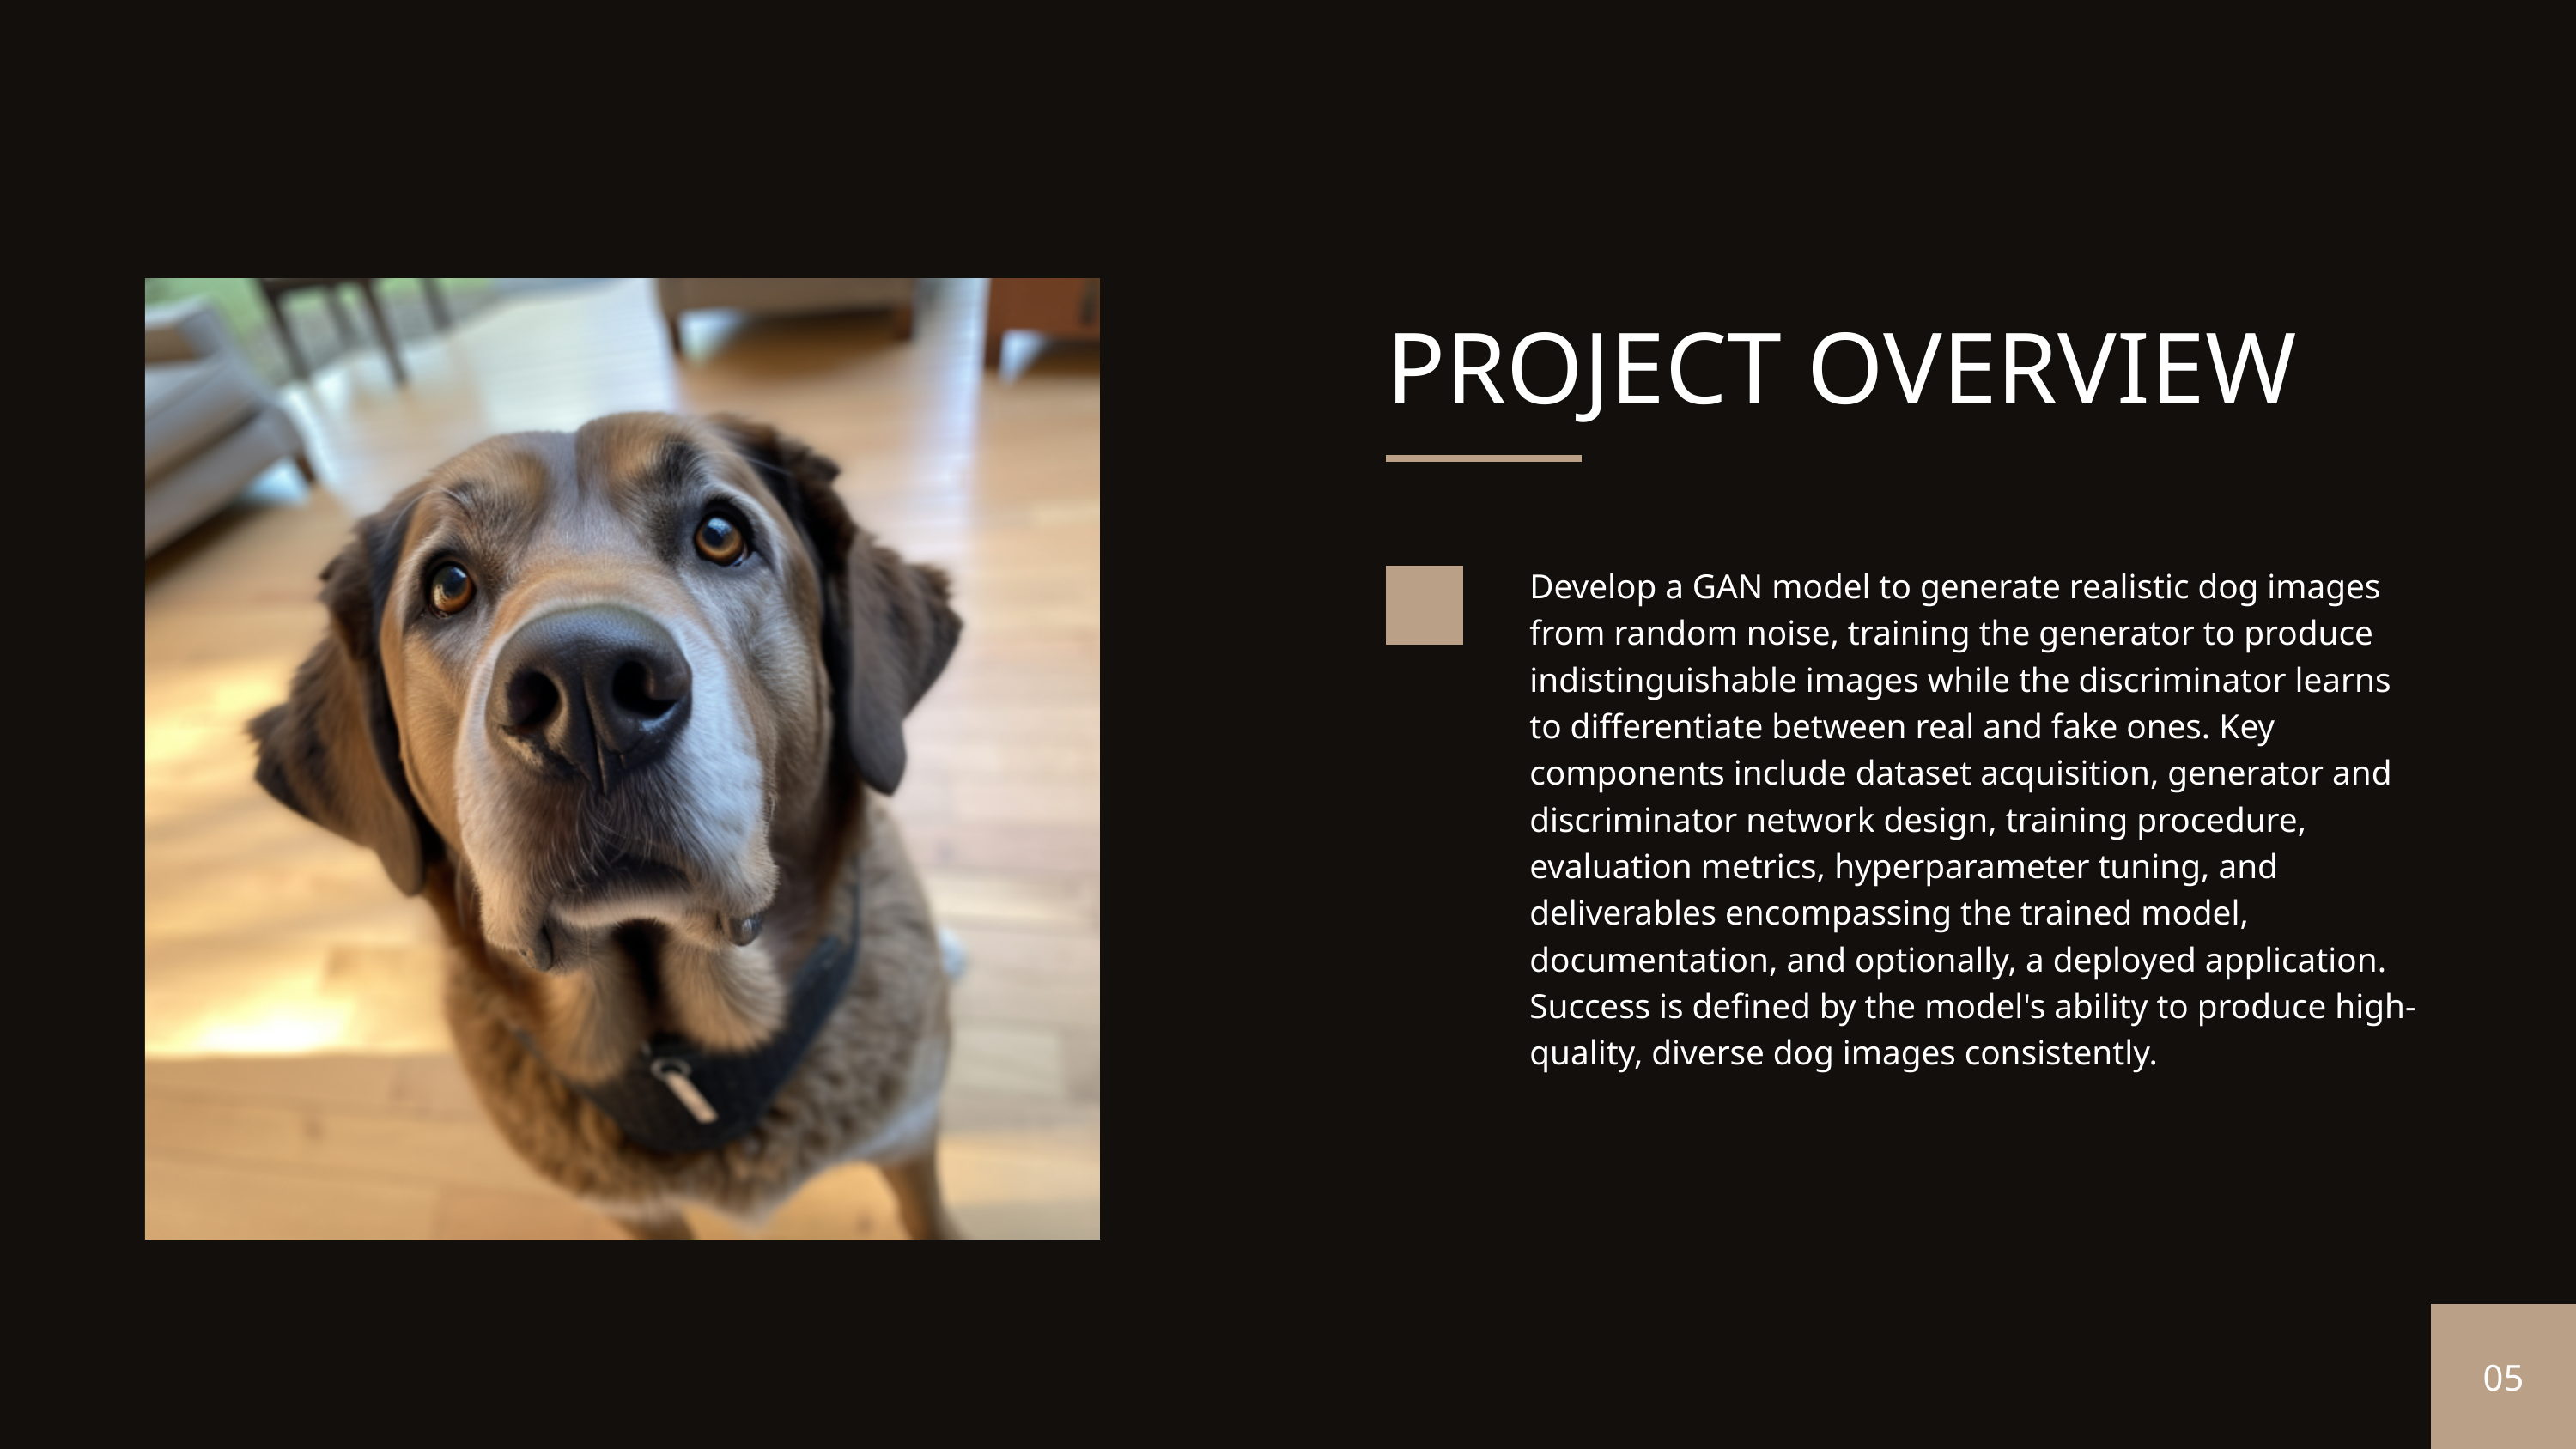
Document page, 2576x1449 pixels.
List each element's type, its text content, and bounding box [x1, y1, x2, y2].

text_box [2430, 1303, 2576, 1449]
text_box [144, 278, 1101, 1240]
text_box PROJECT OVERVIEW [1386, 285, 2375, 424]
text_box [1386, 454, 1583, 463]
text_box Develop a GAN model to generate realistic dog images from random noise, training the generator to produce indistinguishable images while the discriminator learns to differentiate between real and fake ones. Key components include dataset acquisition, generator and discriminator network design, training procedure, evaluation metrics, hyperparameter tuning, and deliverables encompassing the trained model, documentation, and optionally, a deployed application. Success is defined by the model's ability to produce high-quality, diverse dog images consistently. [1529, 558, 2432, 1072]
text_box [1386, 565, 1464, 646]
